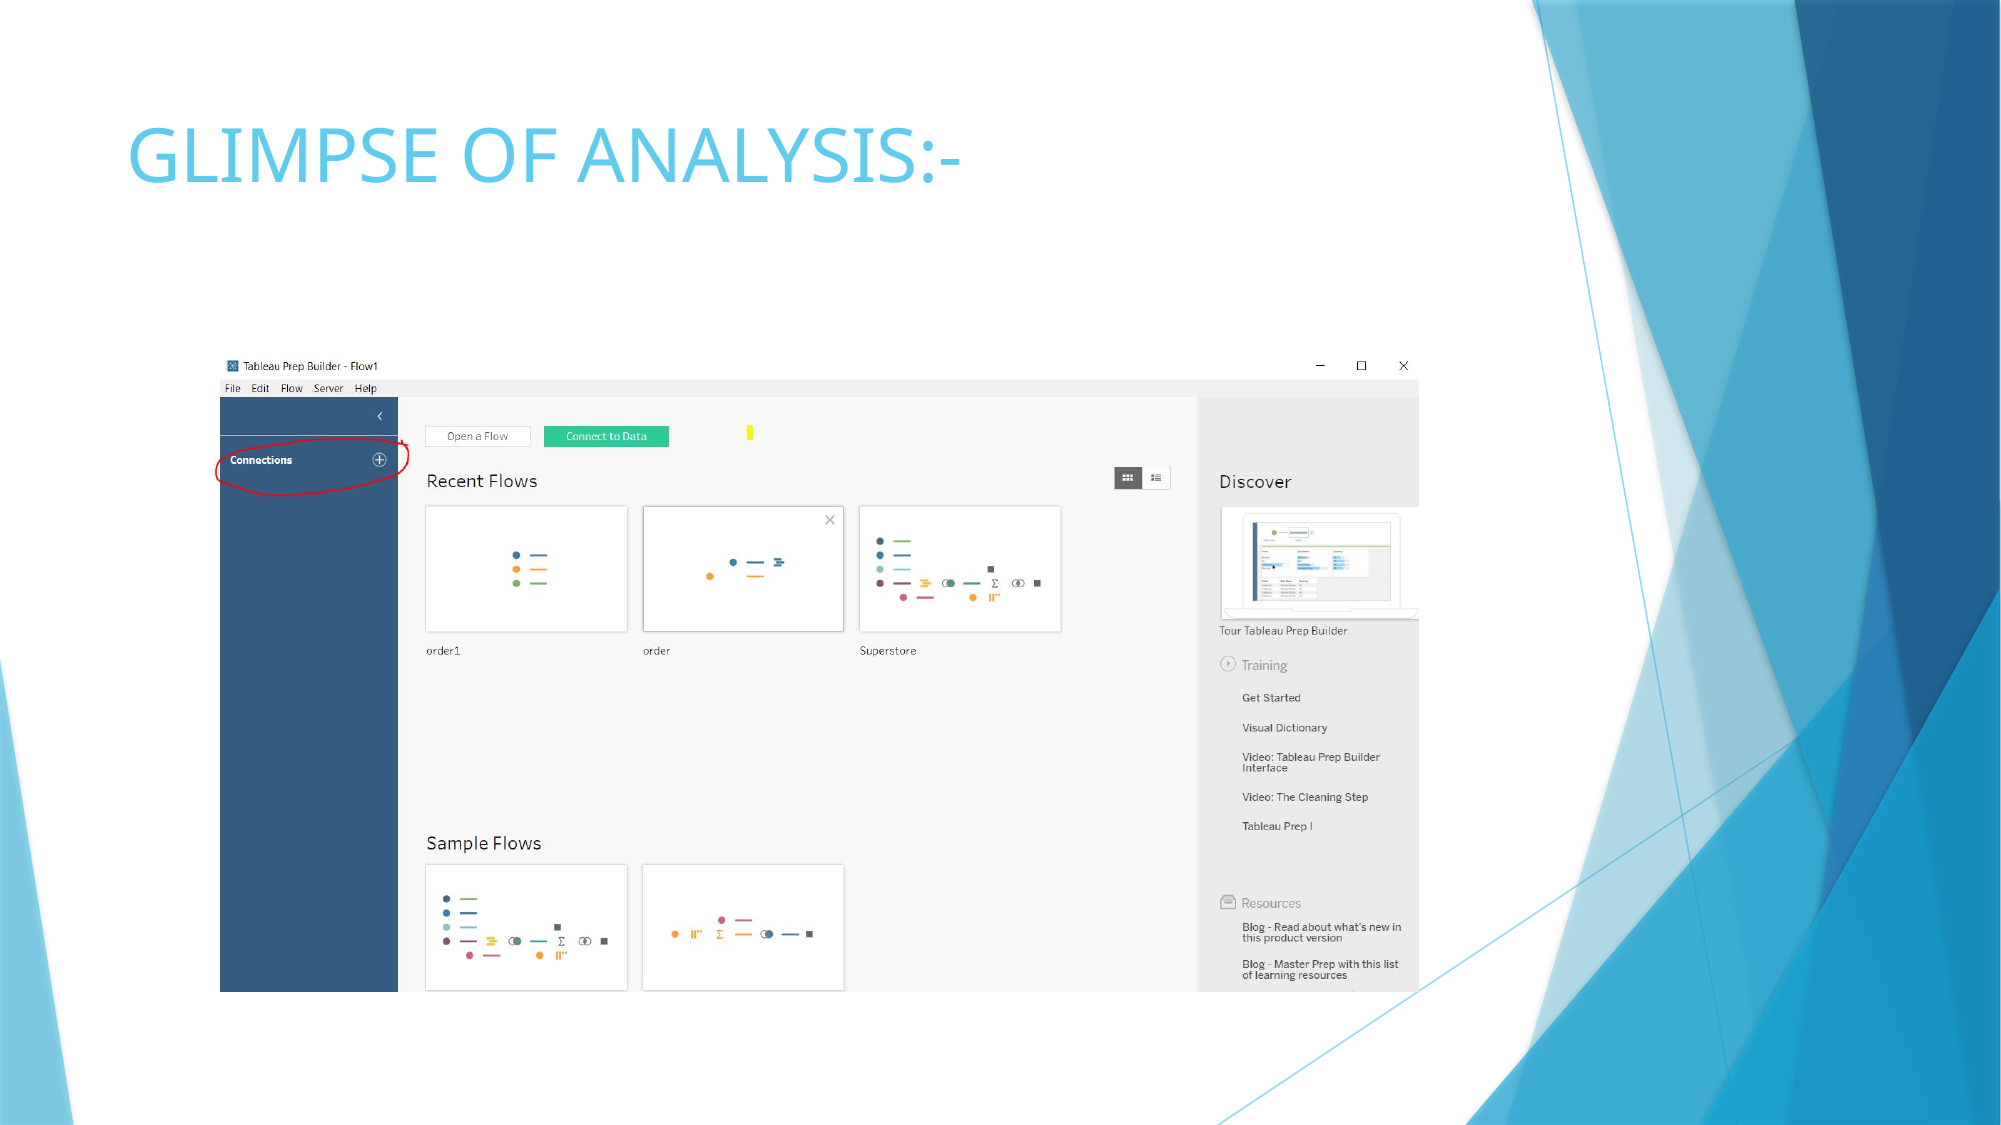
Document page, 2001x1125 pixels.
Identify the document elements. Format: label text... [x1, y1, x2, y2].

title GLIMPSE OF ANALYSIS:- [111, 99, 1522, 317]
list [213, 353, 1419, 992]
